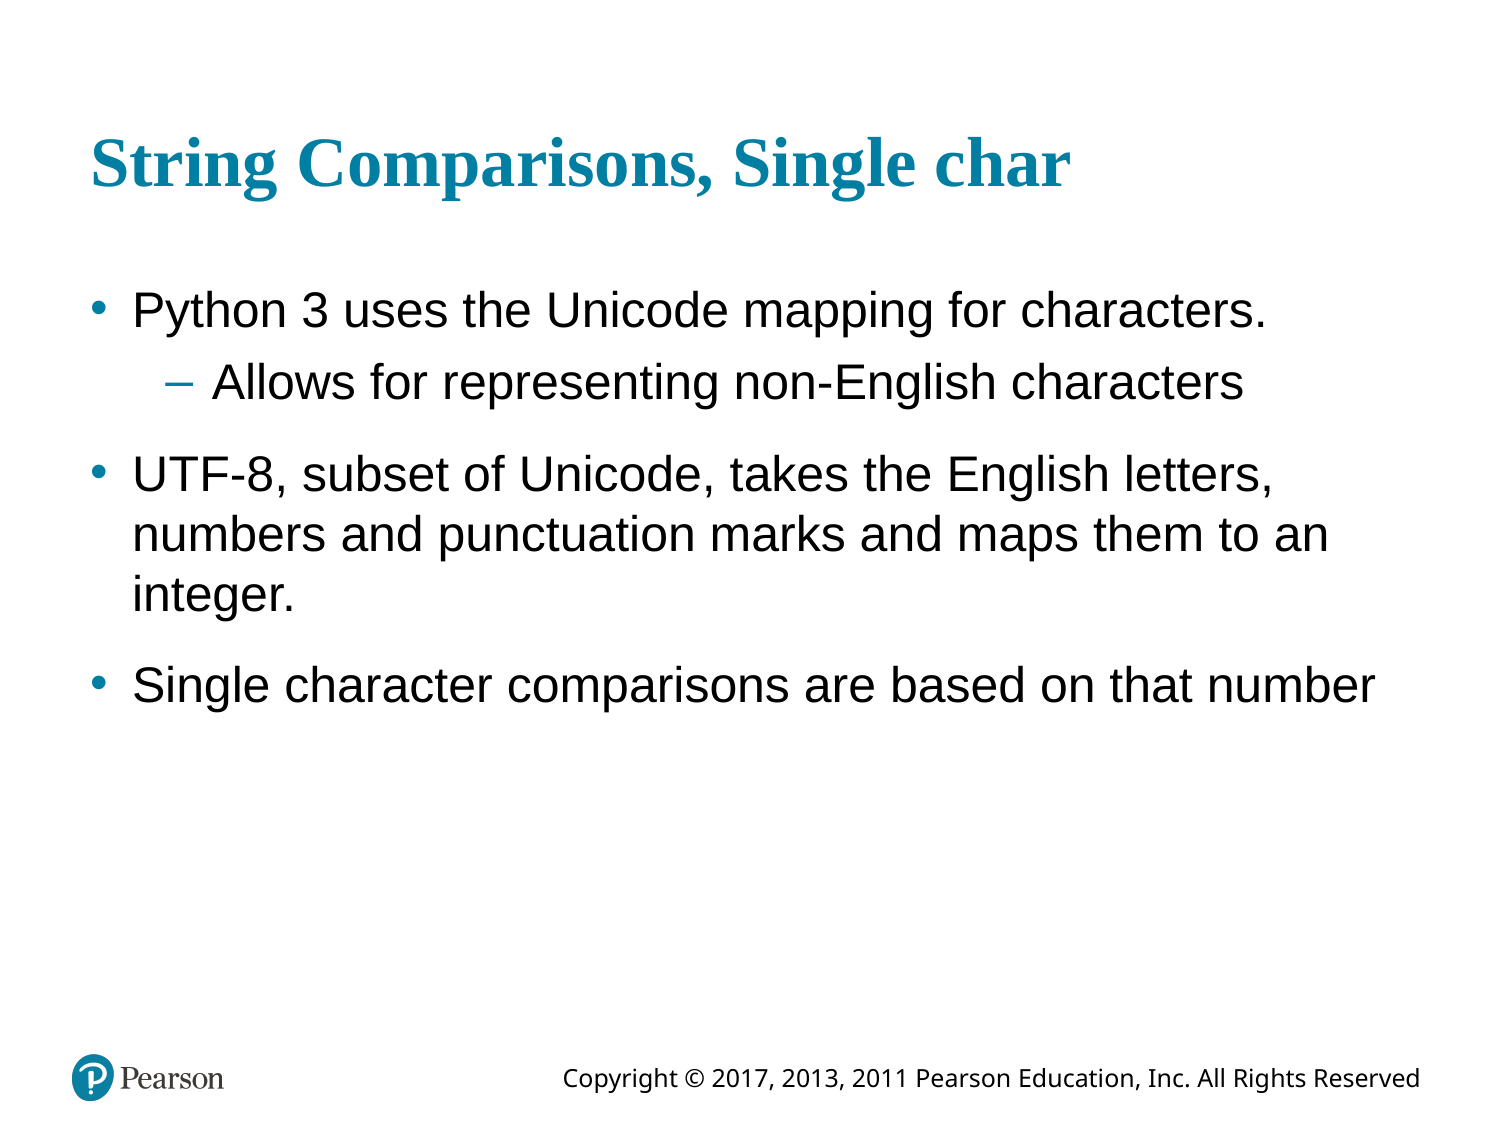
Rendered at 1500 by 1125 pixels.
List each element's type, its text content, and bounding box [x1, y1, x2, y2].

picture [72, 1054, 88, 1070]
picture [72, 1087, 83, 1101]
list Python 3 uses the Unicode mapping for characters. Allows for representing non-English characters U T F-8, subset of Unicode, takes the English letters, numbers and punctuation marks and maps them to an integer. Single character comparisons are based on that number [75, 262, 1425, 1005]
picture [98, 1054, 224, 1101]
picture [80, 1063, 106, 1088]
title String Comparisons, Single char [75, 35, 1425, 216]
